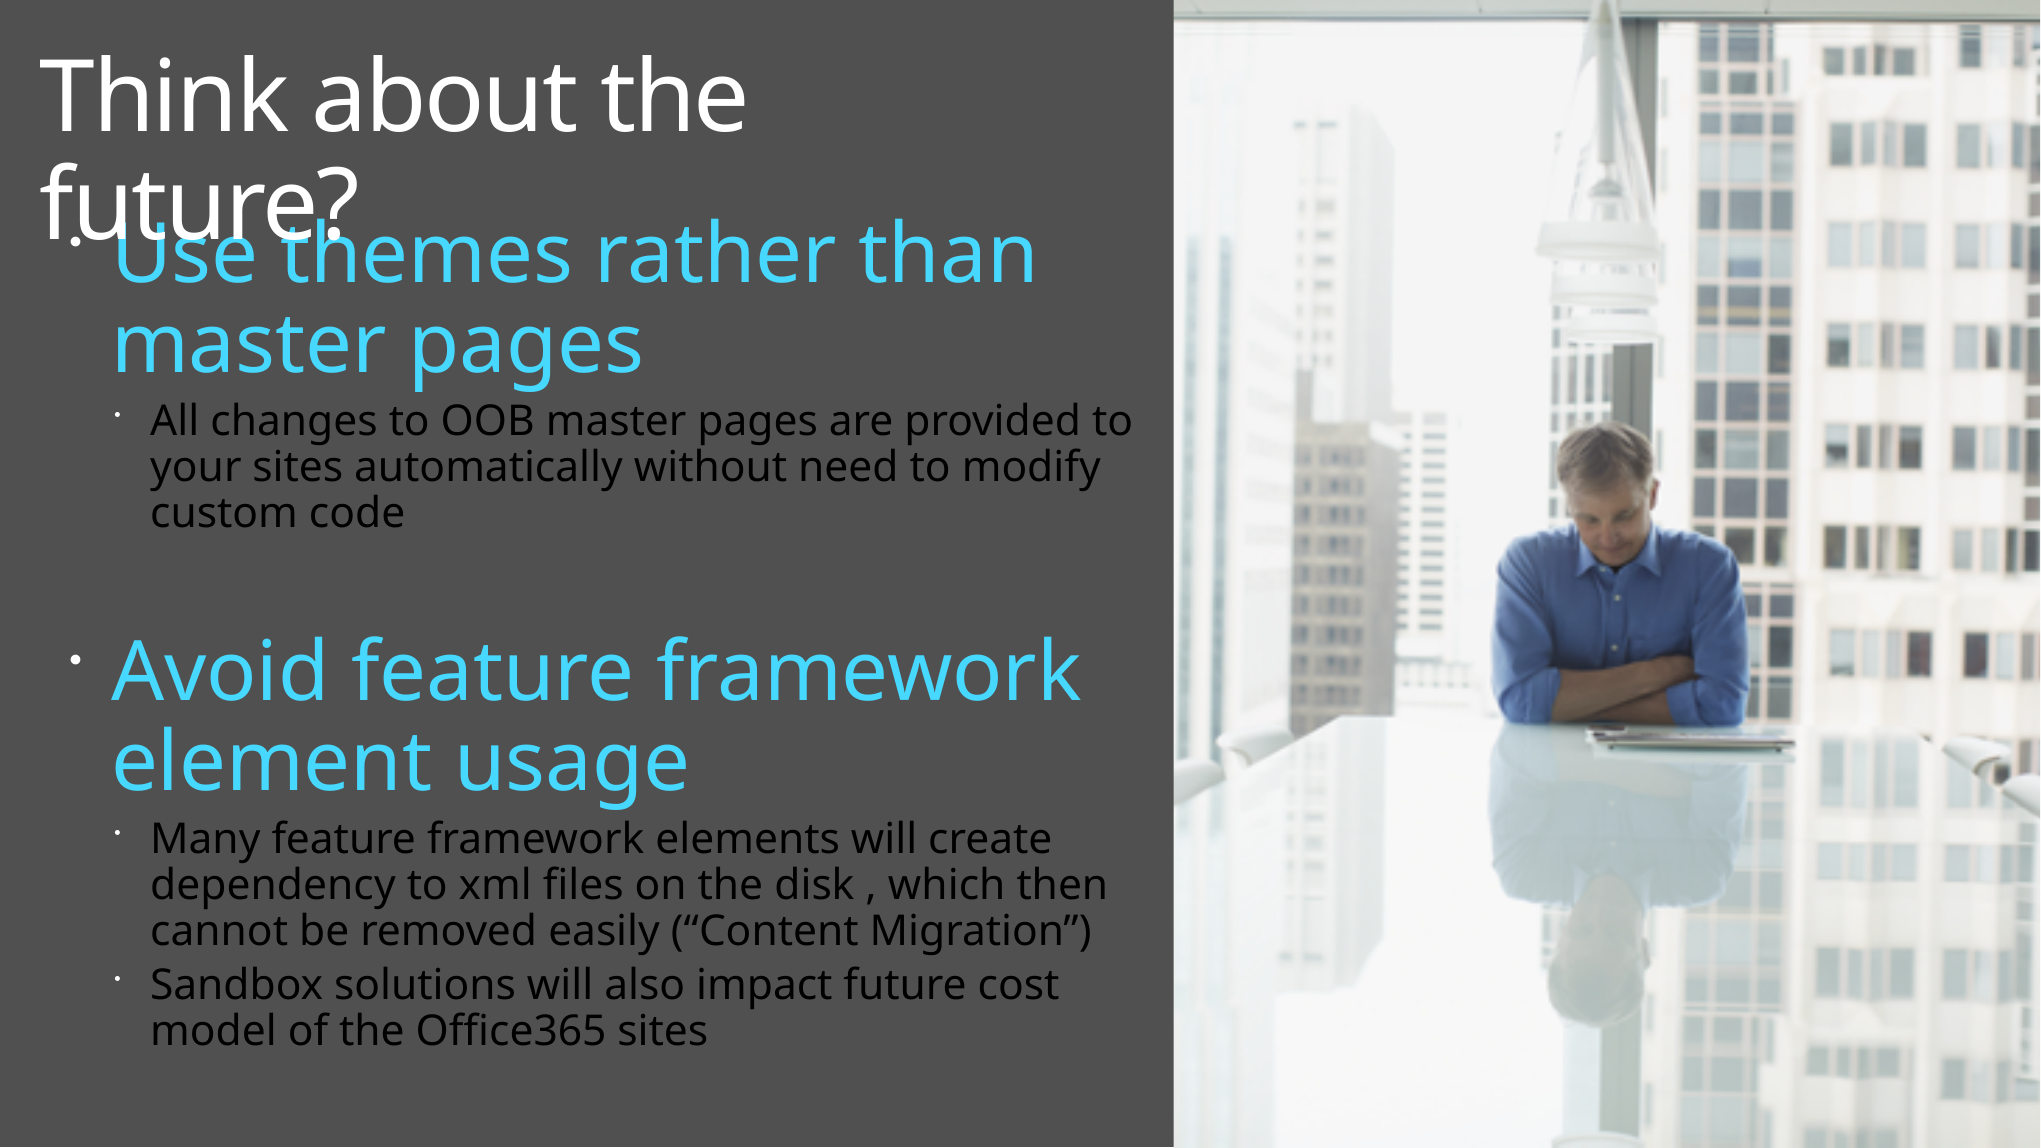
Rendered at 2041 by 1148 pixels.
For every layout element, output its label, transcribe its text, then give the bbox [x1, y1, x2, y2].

picture [1173, 0, 2041, 1148]
title Think about the future? [16, 30, 1115, 156]
list Use themes rather than master pages All changes to OOB master pages are provided to your sites automatically without need to modify custom code Avoid feature framework element usage Many feature framework elements will create dependency to xml files on the disk , which then cannot be removed easily (“Content Migration”) Sandbox solutions will also impact future cost model of the Office365 sites [39, 195, 1163, 1068]
